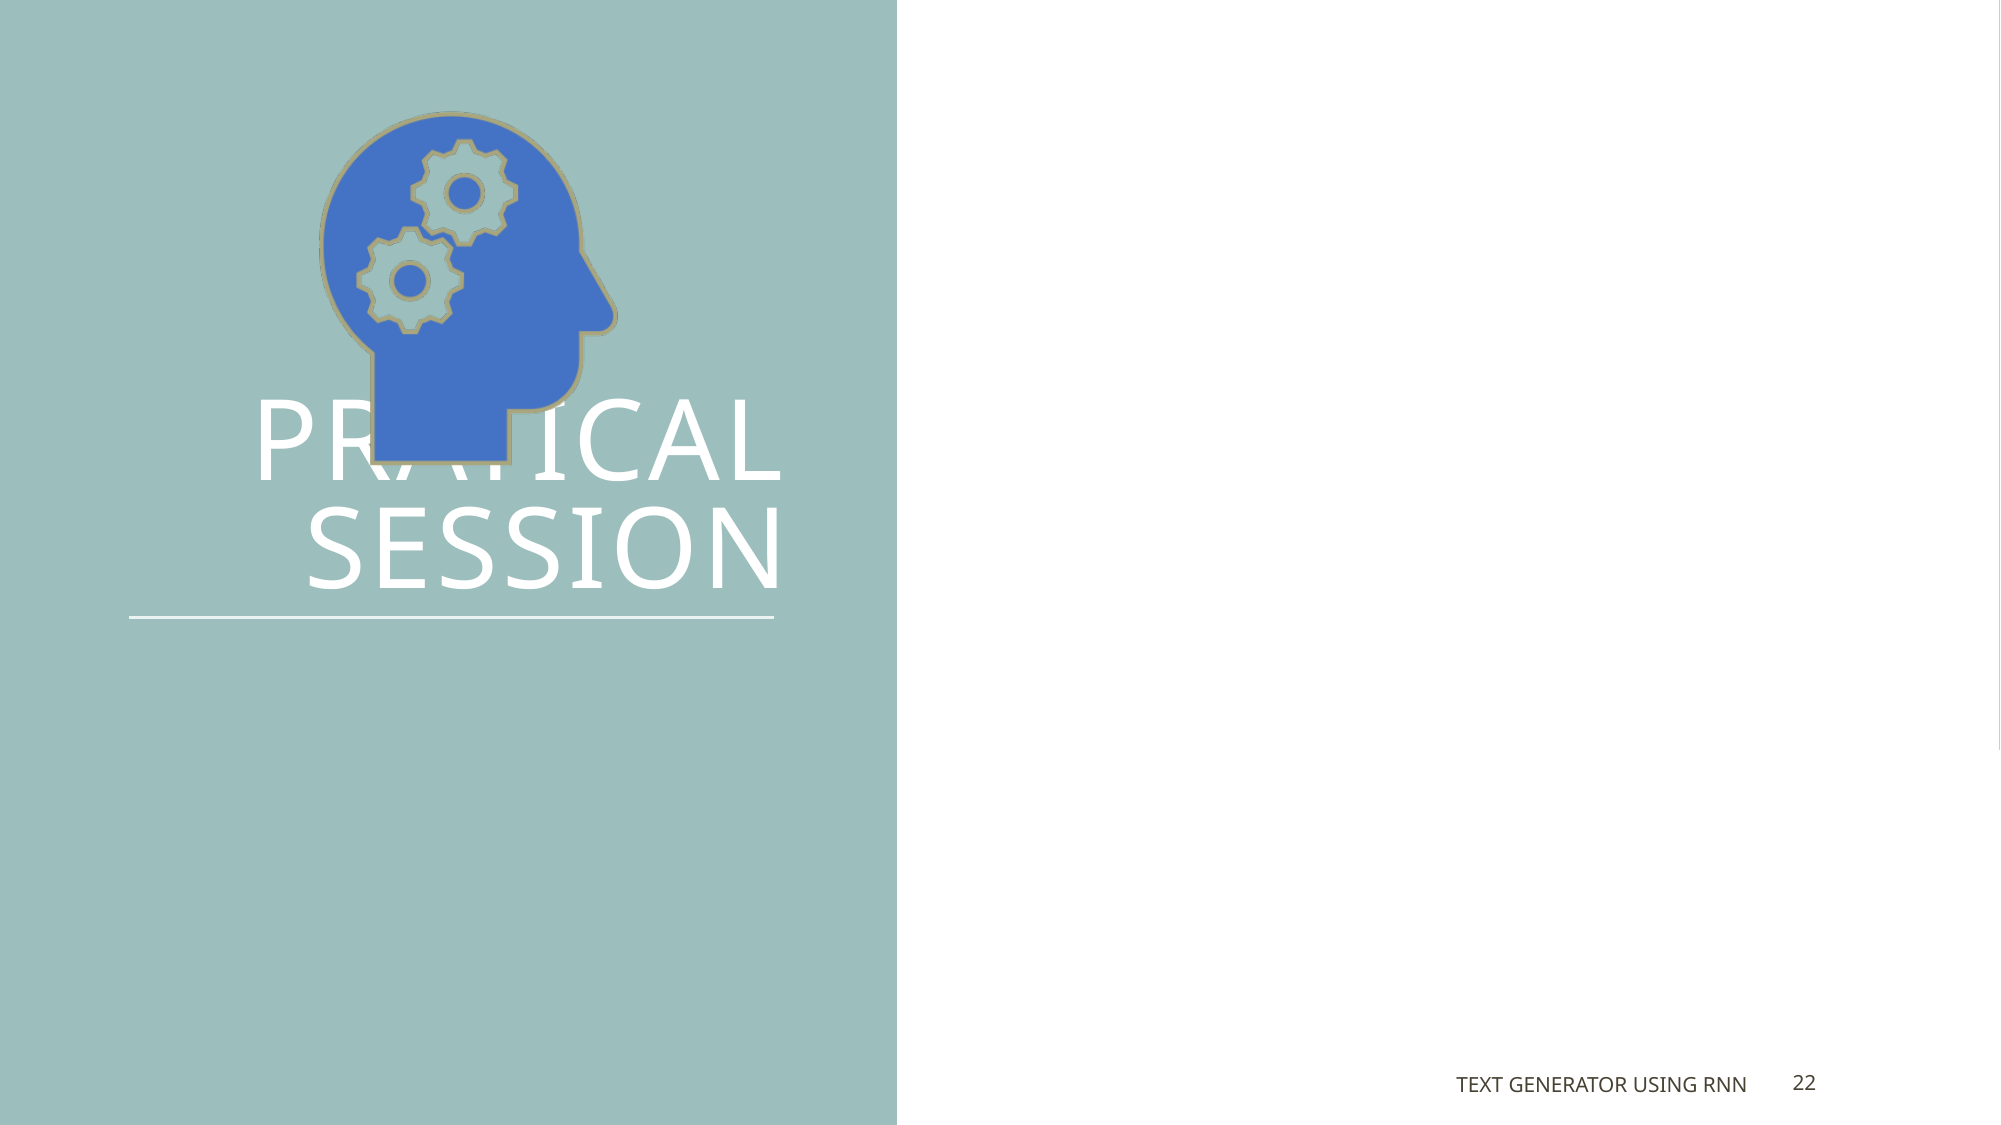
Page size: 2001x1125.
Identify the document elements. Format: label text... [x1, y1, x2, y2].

picture [260, 89, 676, 505]
title PRATICAL SESSION [68, 119, 804, 618]
text_box [898, 0, 2000, 1125]
footer TEXT GENERATOR USING RNN [794, 1061, 1763, 1107]
slide_number 22 [1777, 1061, 1938, 1107]
text_box [0, 0, 898, 1125]
